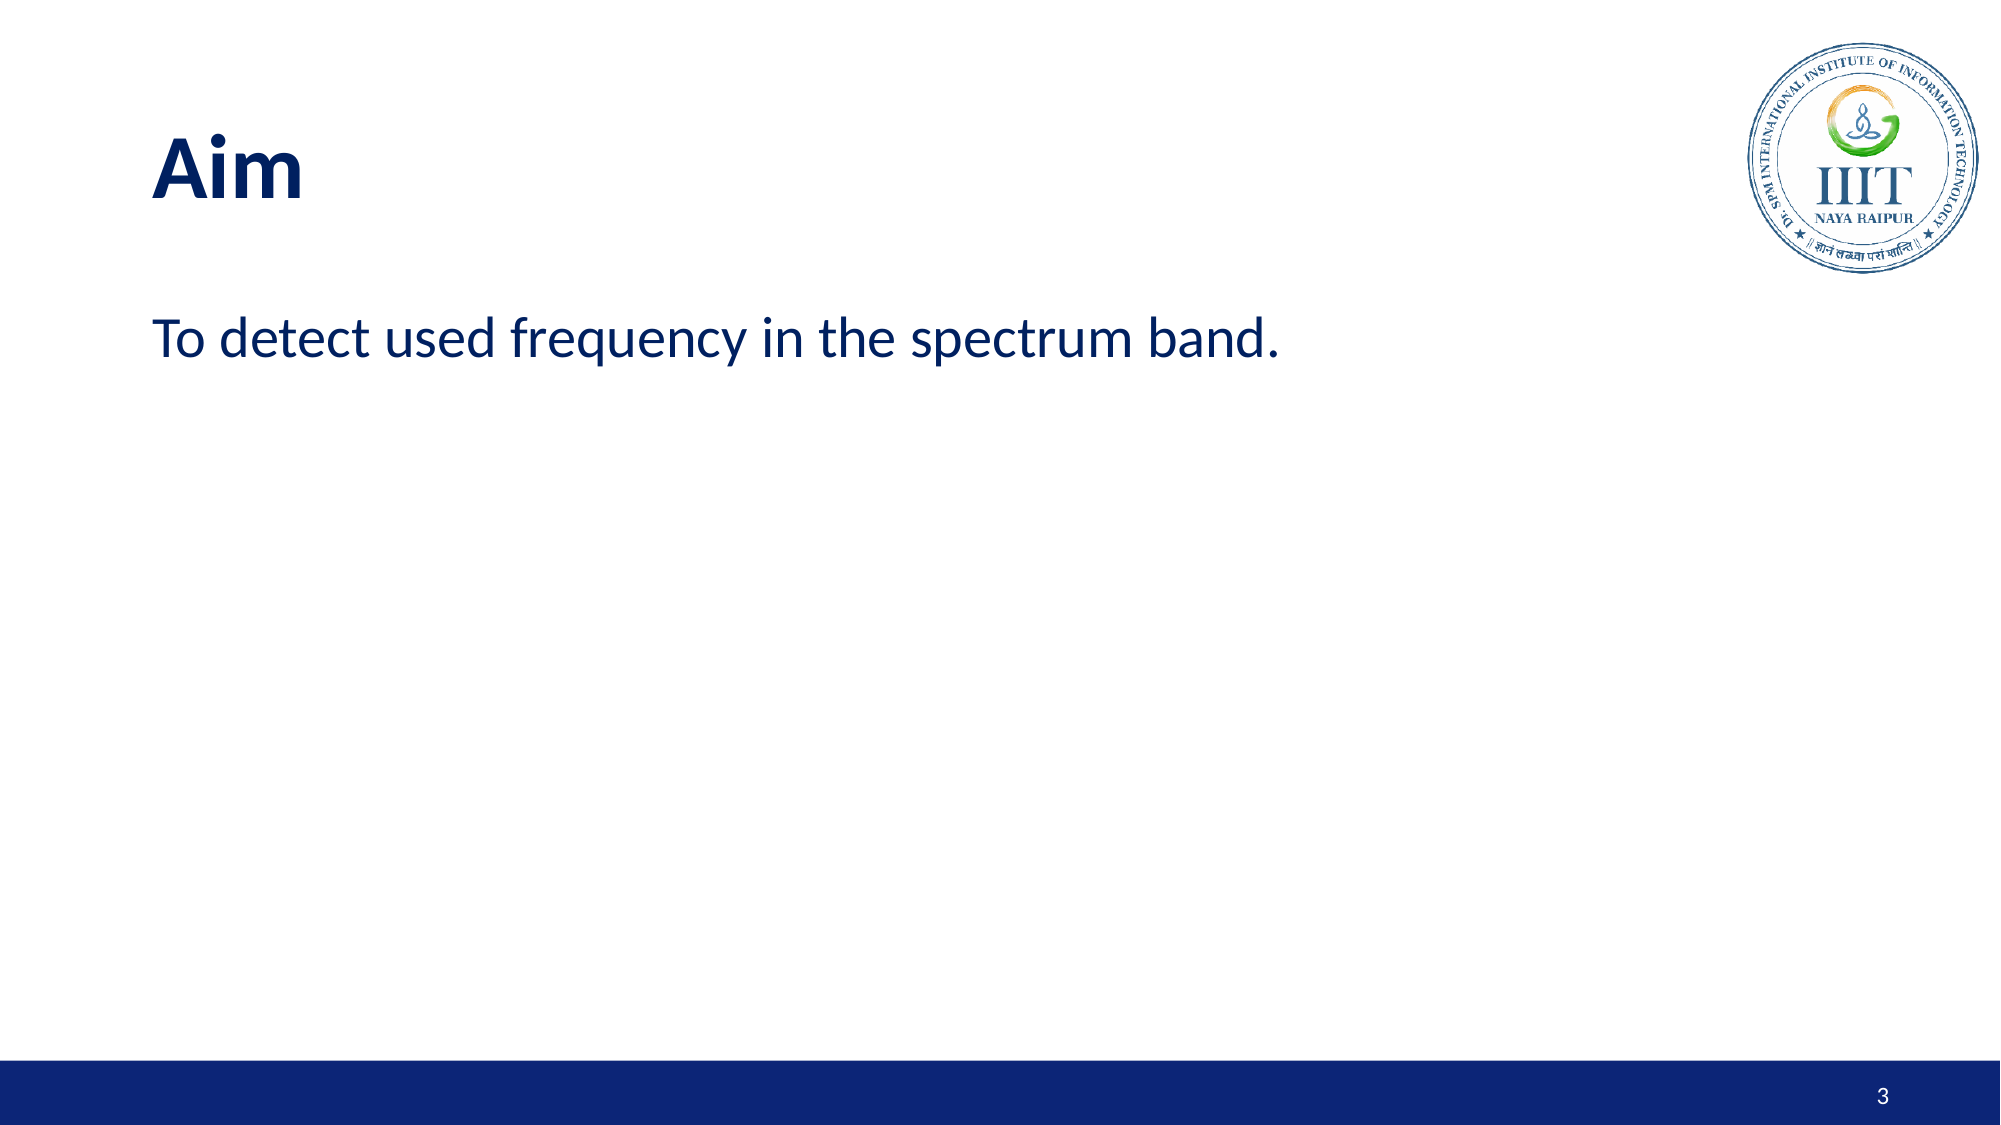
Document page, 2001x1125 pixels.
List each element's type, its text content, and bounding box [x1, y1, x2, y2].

title Aim [137, 59, 1863, 278]
slide_number ‹#› [1579, 1065, 1905, 1125]
picture [1742, 37, 1983, 278]
list To detect used frequency in the spectrum band. [137, 299, 1863, 1014]
